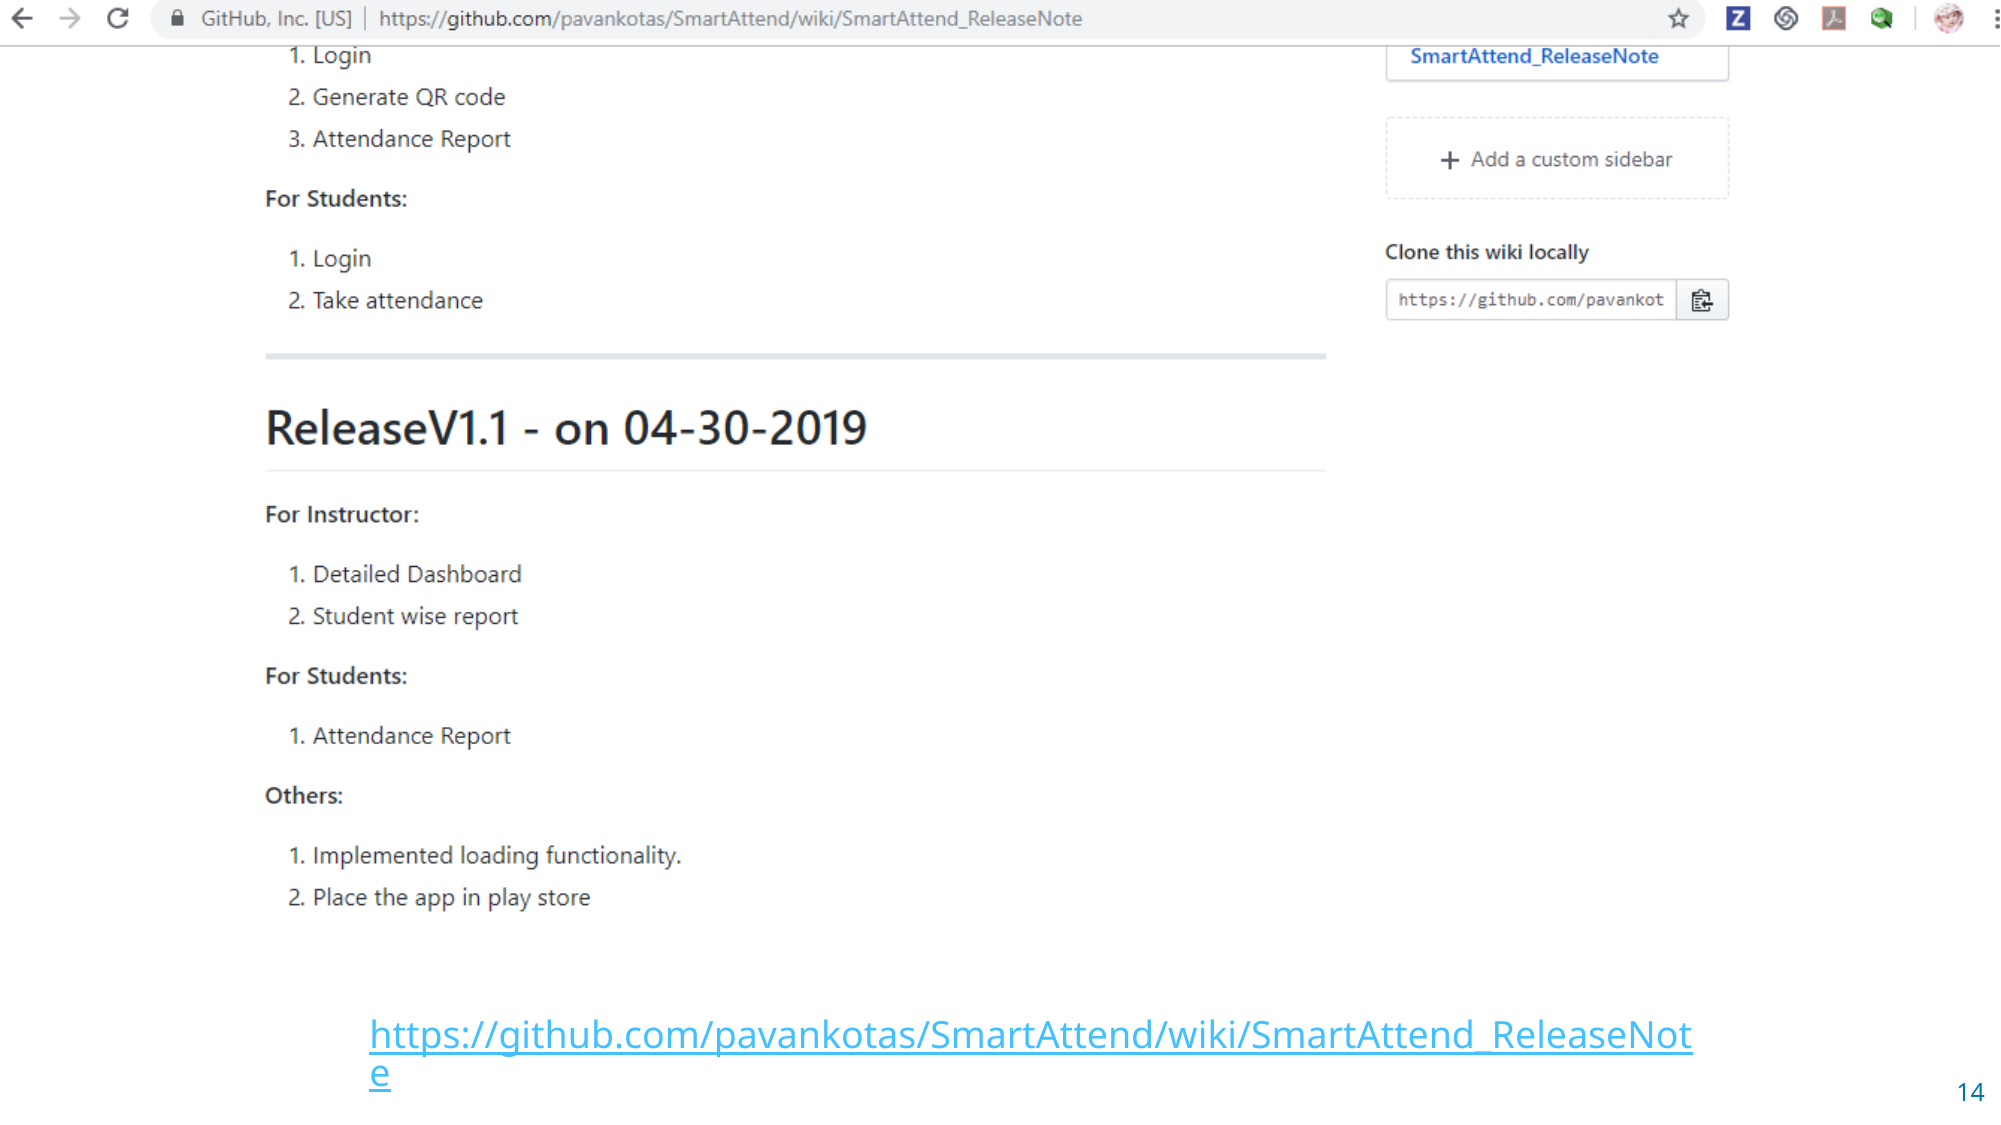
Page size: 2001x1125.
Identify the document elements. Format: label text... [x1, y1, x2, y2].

picture [0, 0, 2000, 949]
slide_number 14 [1914, 1063, 2000, 1124]
text_box https://github.com/pavankotas/SmartAttend/wiki/SmartAttend_ReleaseNote [354, 1004, 1710, 1070]
